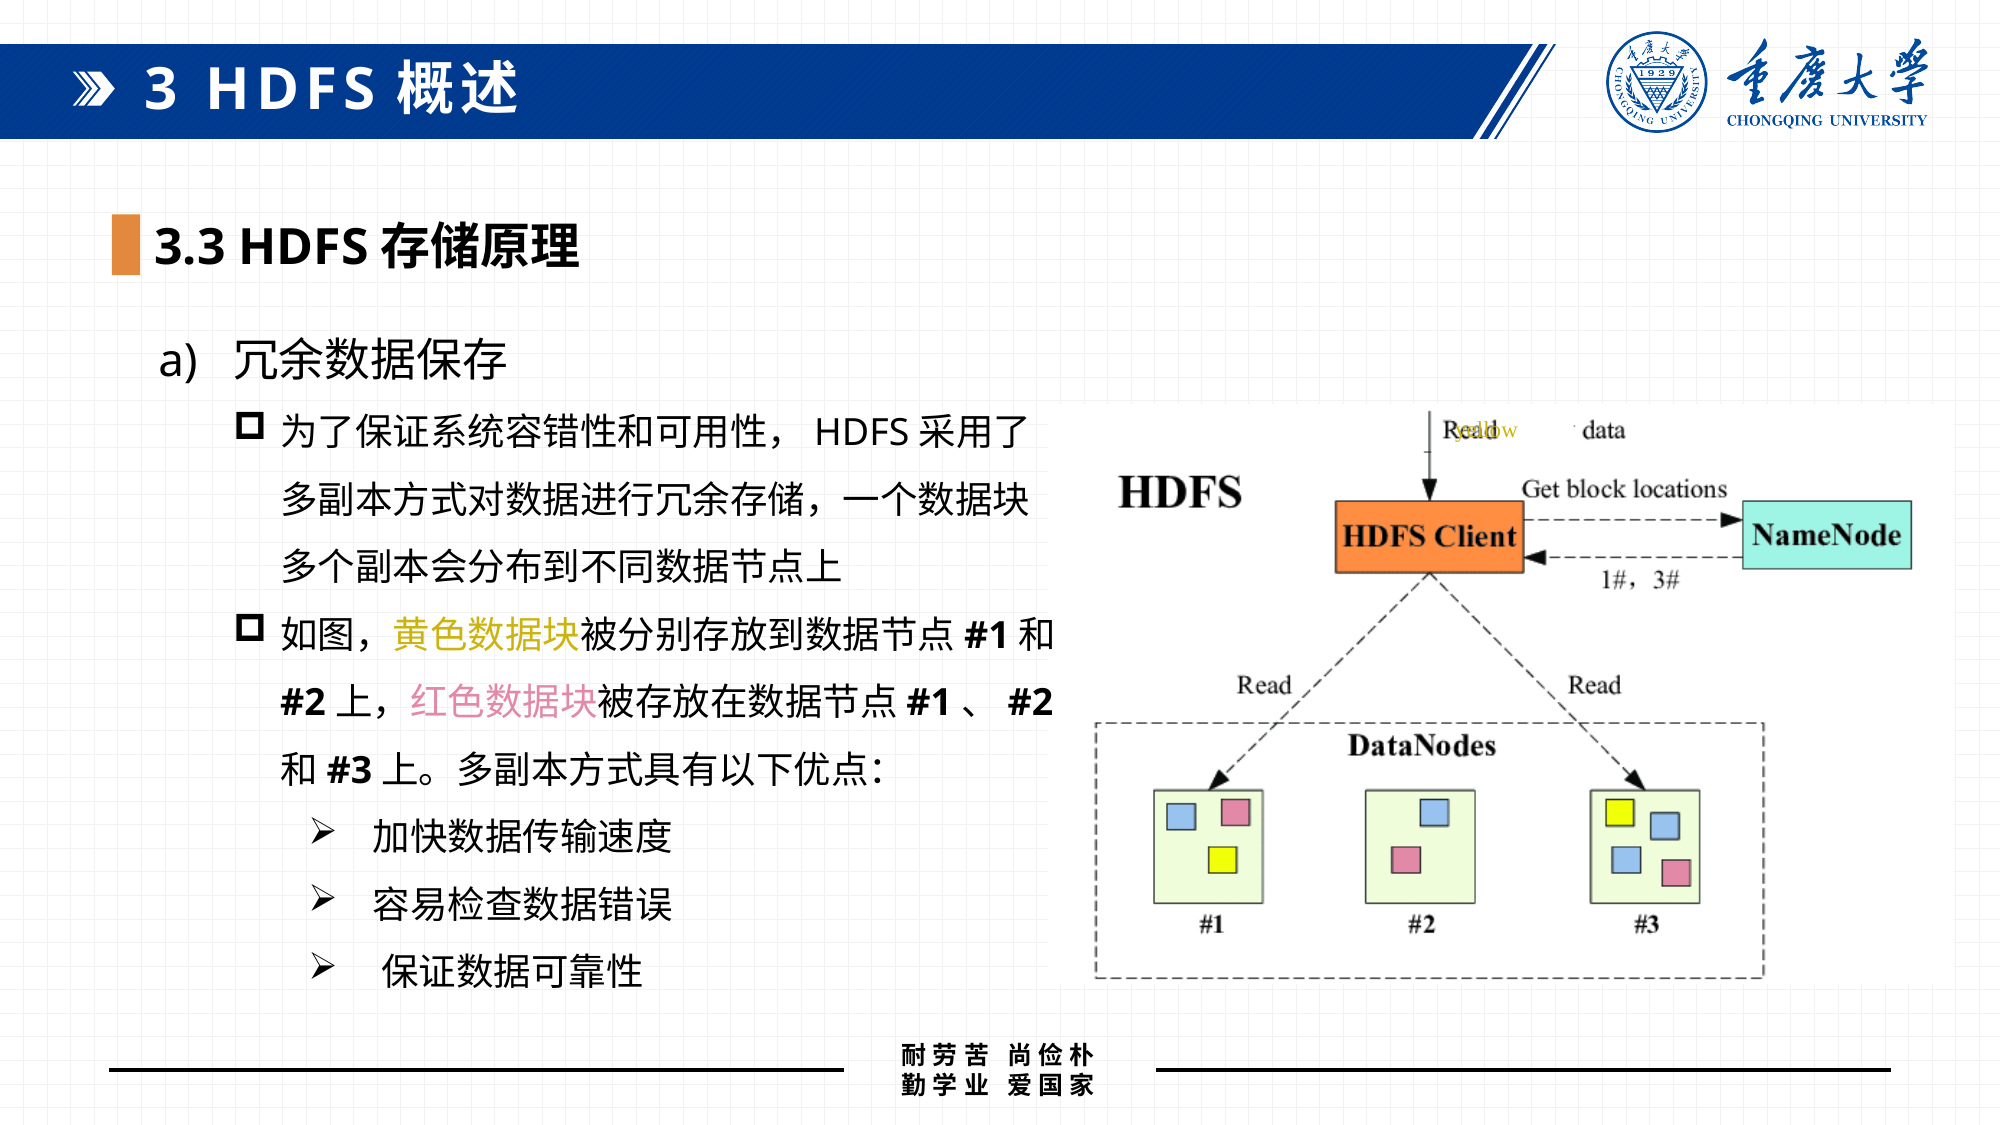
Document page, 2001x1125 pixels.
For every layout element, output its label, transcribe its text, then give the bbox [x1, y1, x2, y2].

picture [1606, 31, 1928, 133]
text_box 冗余数据保存 为了保证系统容错性和可用性，HDFS采用了多副本方式对数据进行冗余存储，一个数据块多个副本会分布到不同数据节点上 如图，黄色数据块被分别存放到数据节点#1和#2上，红色数据块被存放在数据节点#1、#2和#3上。多副本方式具有以下优点： 加快数据传输速度 容易检查数据错误 保证数据可靠性 [143, 295, 1076, 1125]
list 3.3 HDFS存储原理 [139, 213, 1891, 275]
picture [1047, 404, 1954, 984]
list 3 HDFS概述 [108, 51, 1356, 136]
text_box yellow [1440, 399, 1534, 404]
